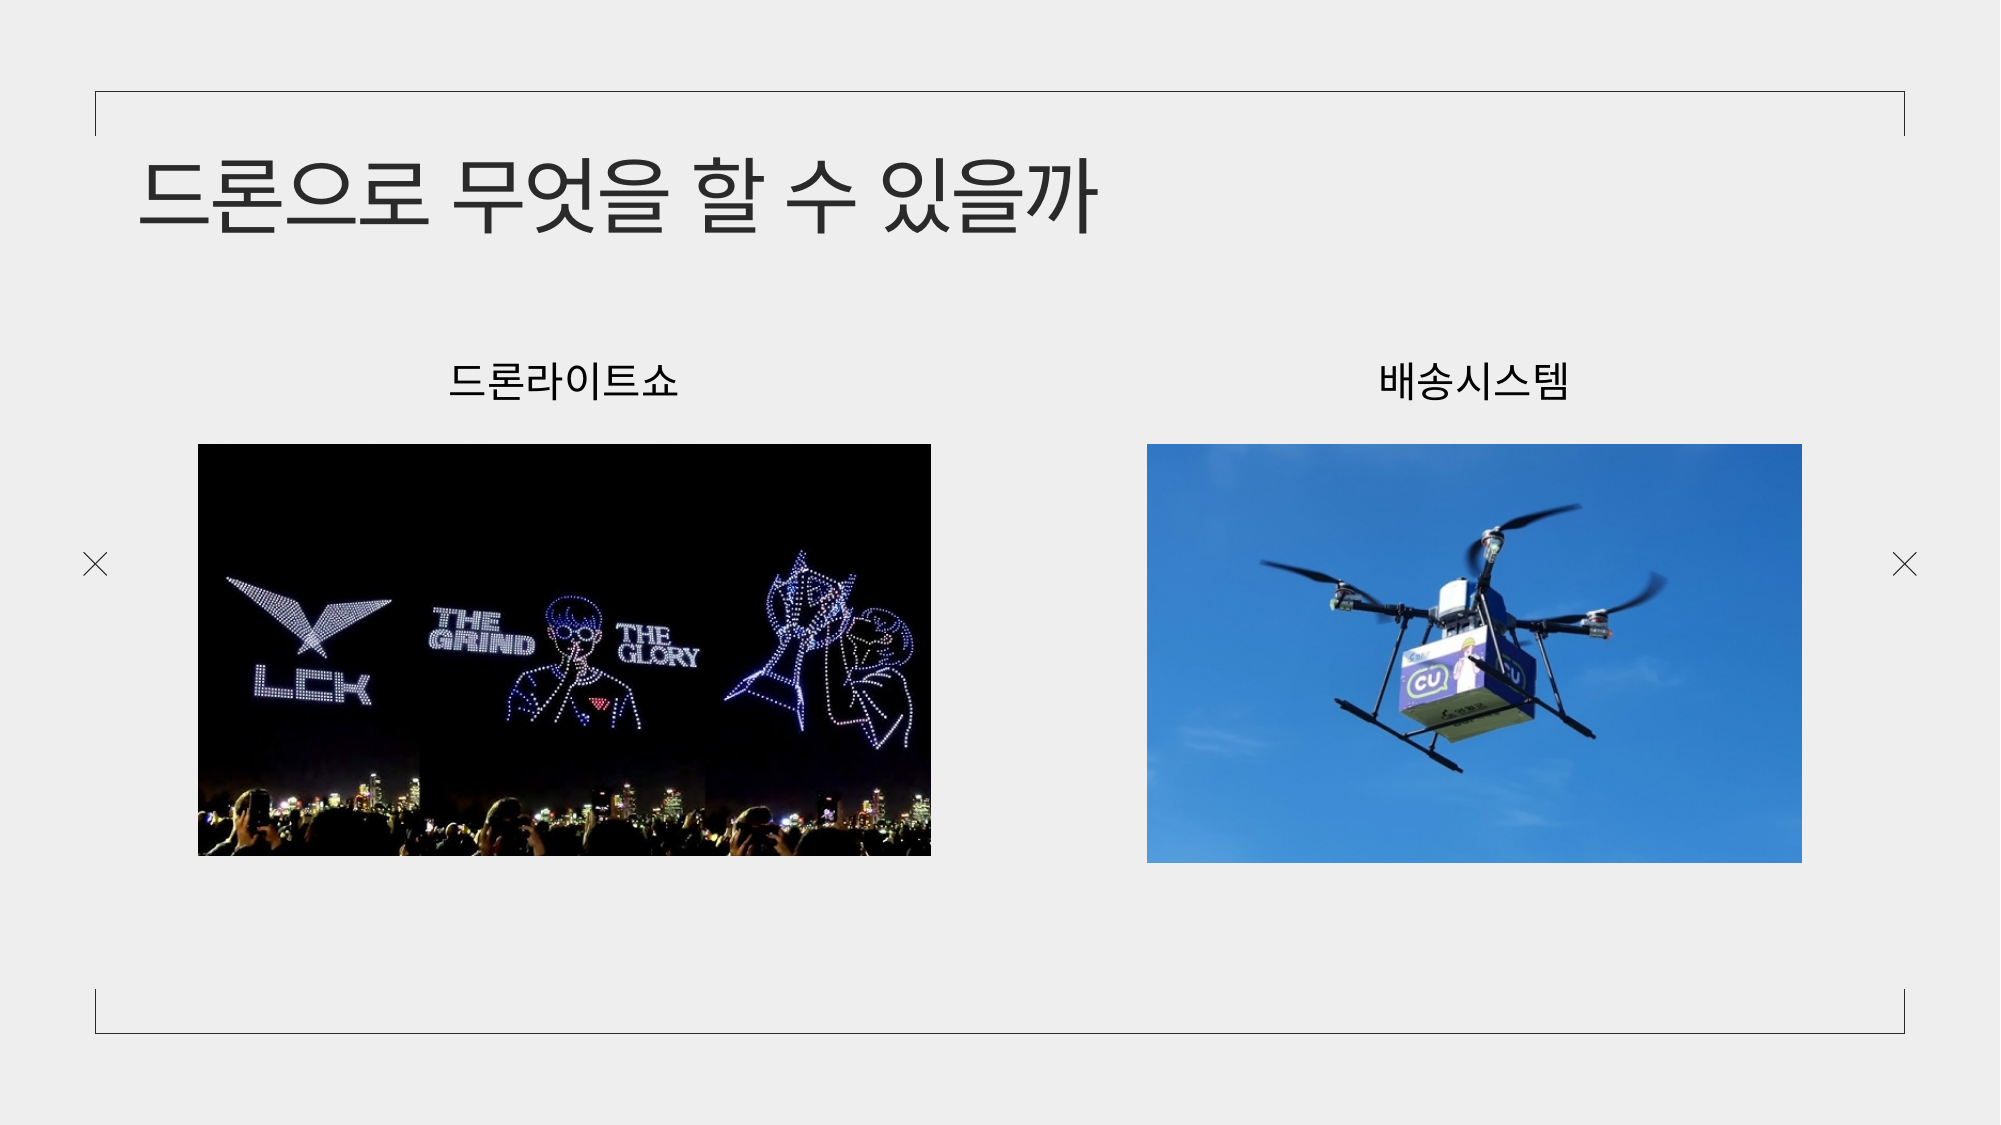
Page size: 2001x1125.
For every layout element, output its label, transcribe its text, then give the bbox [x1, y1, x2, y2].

text_box 배송시스템 [1314, 353, 1635, 410]
text_box [95, 988, 1905, 1034]
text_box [83, 552, 107, 576]
picture [198, 444, 931, 856]
picture [1147, 444, 1802, 863]
text_box 드론으로 무엇을 할 수 있을까 [127, 141, 1110, 248]
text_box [1893, 552, 1917, 576]
text_box [95, 91, 1905, 137]
text_box 드론라이트쇼 [404, 353, 725, 410]
